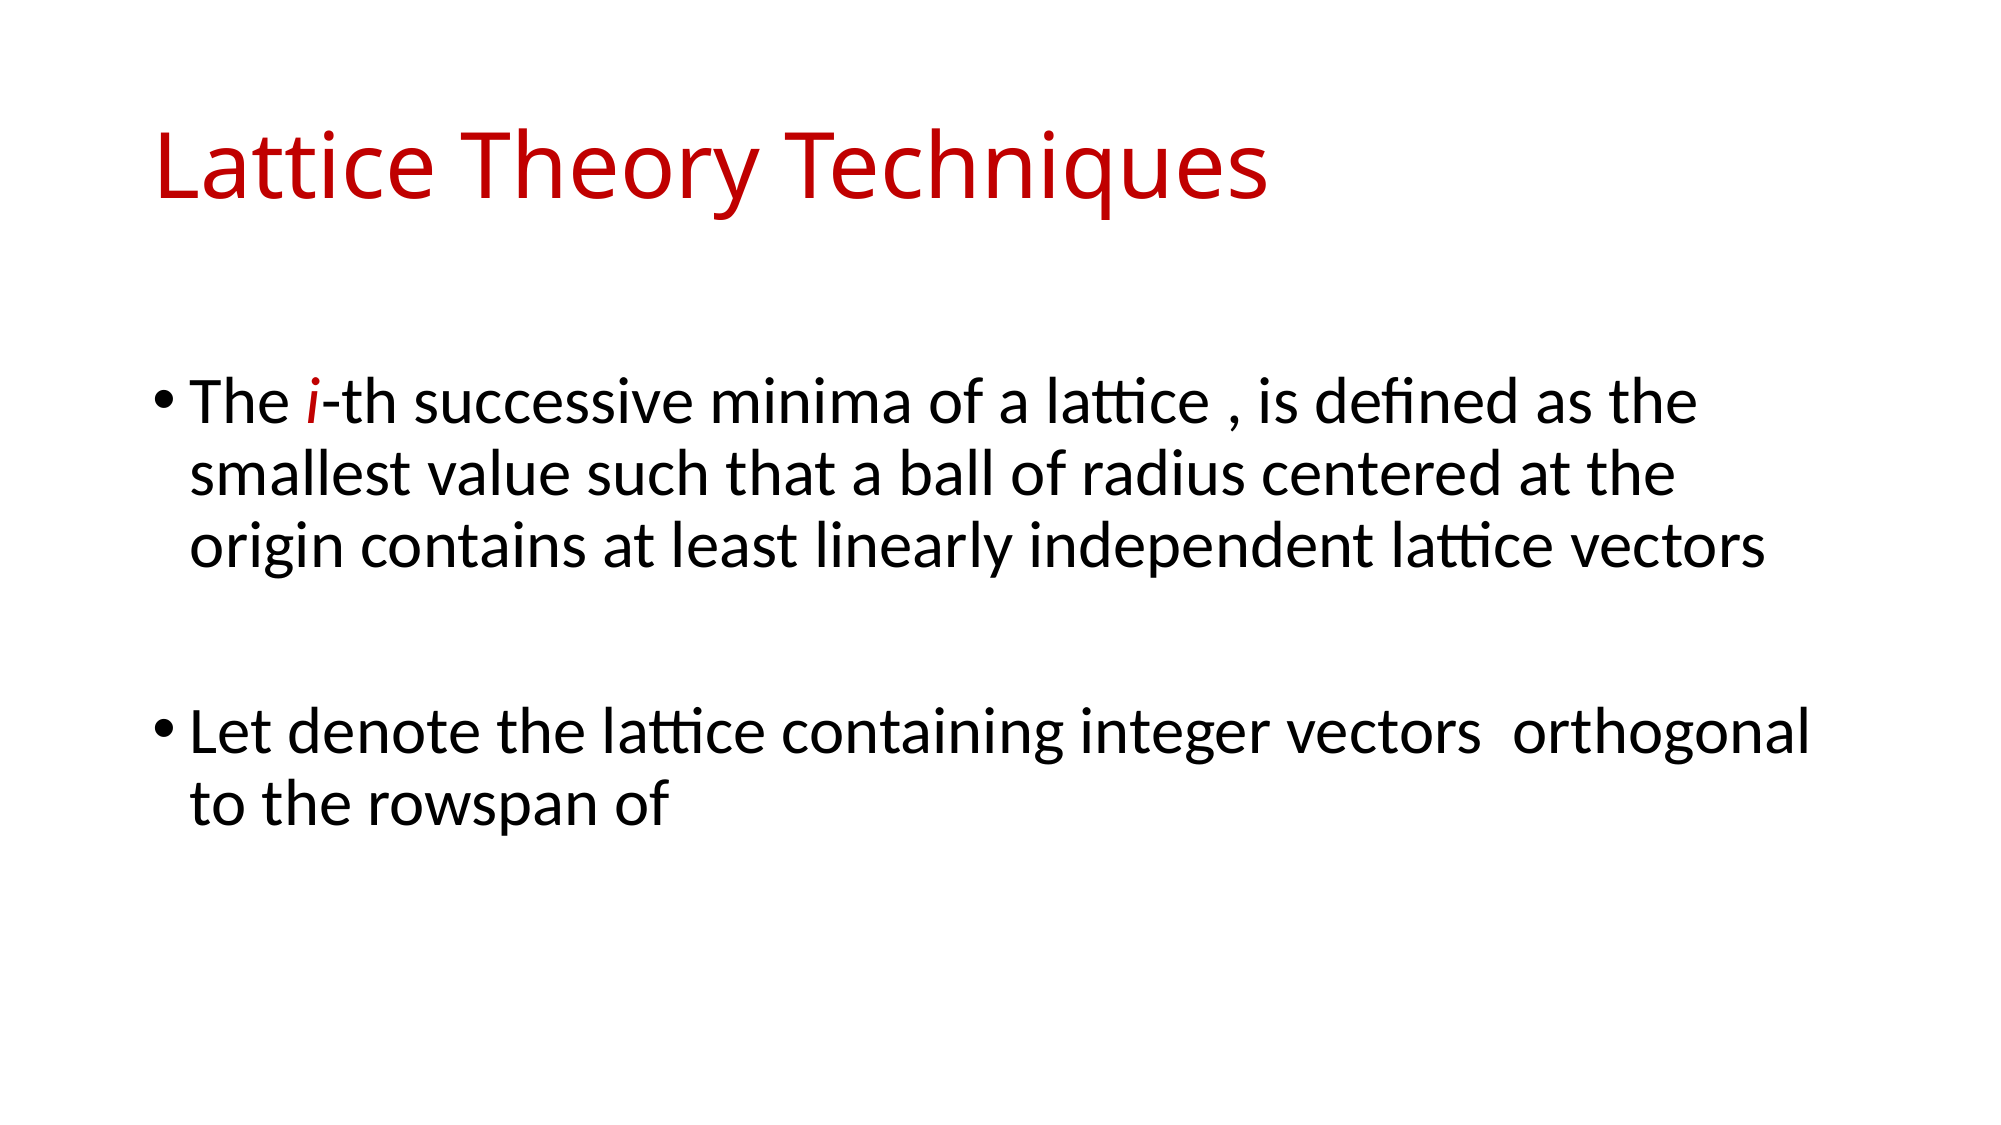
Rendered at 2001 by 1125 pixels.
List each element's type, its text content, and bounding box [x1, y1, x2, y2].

title Lattice Theory Techniques [137, 59, 1863, 278]
